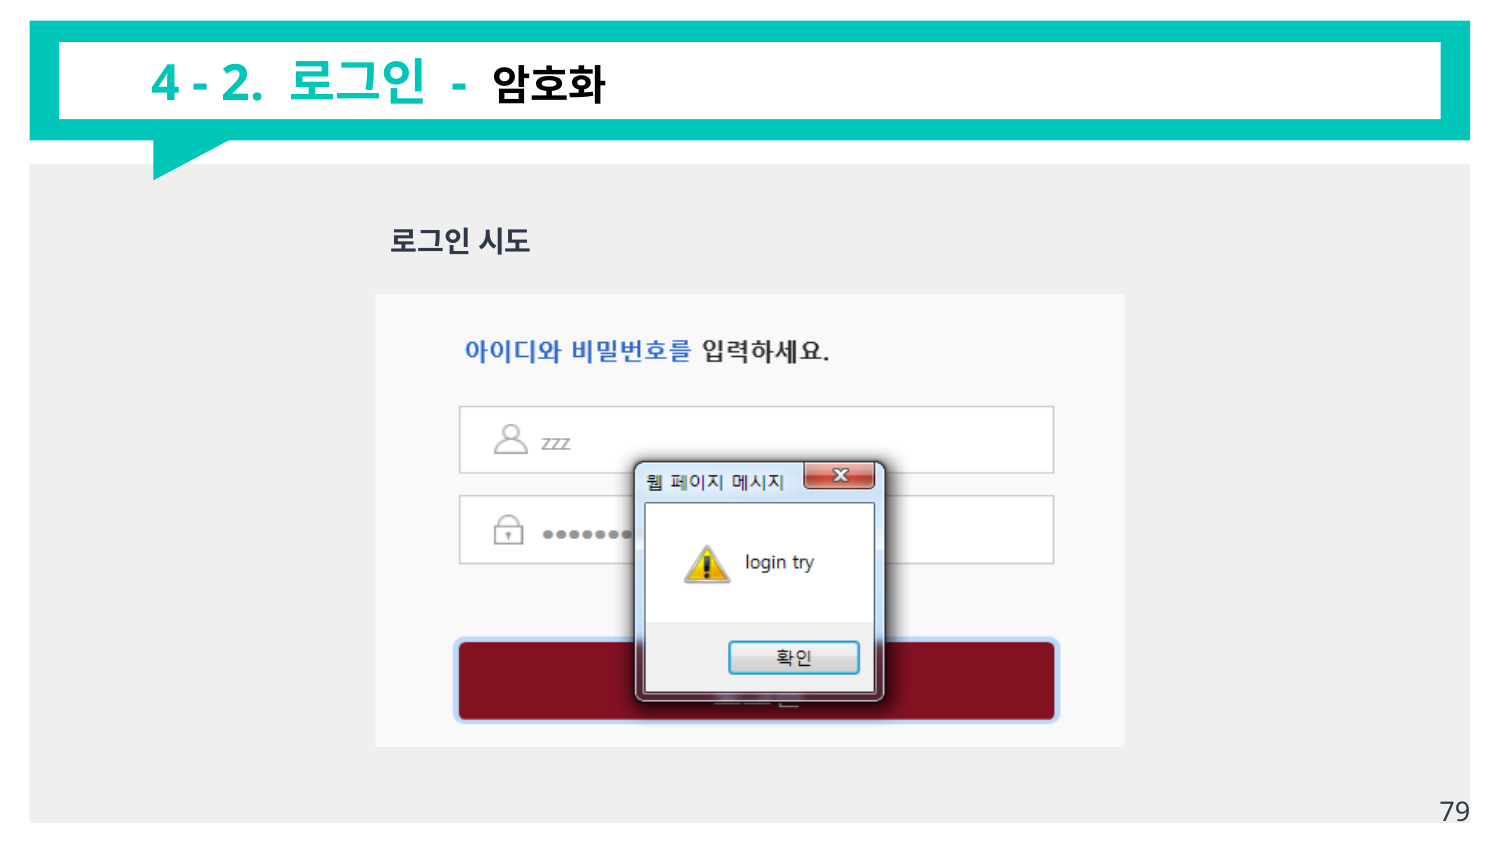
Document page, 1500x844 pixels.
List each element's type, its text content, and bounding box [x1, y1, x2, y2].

list 로그인 시도 [375, 208, 616, 273]
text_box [375, 294, 1125, 747]
title 4 - 2. 로그인 - 암호화 [136, 20, 1441, 141]
slide_number ‹#› [1410, 779, 1500, 844]
